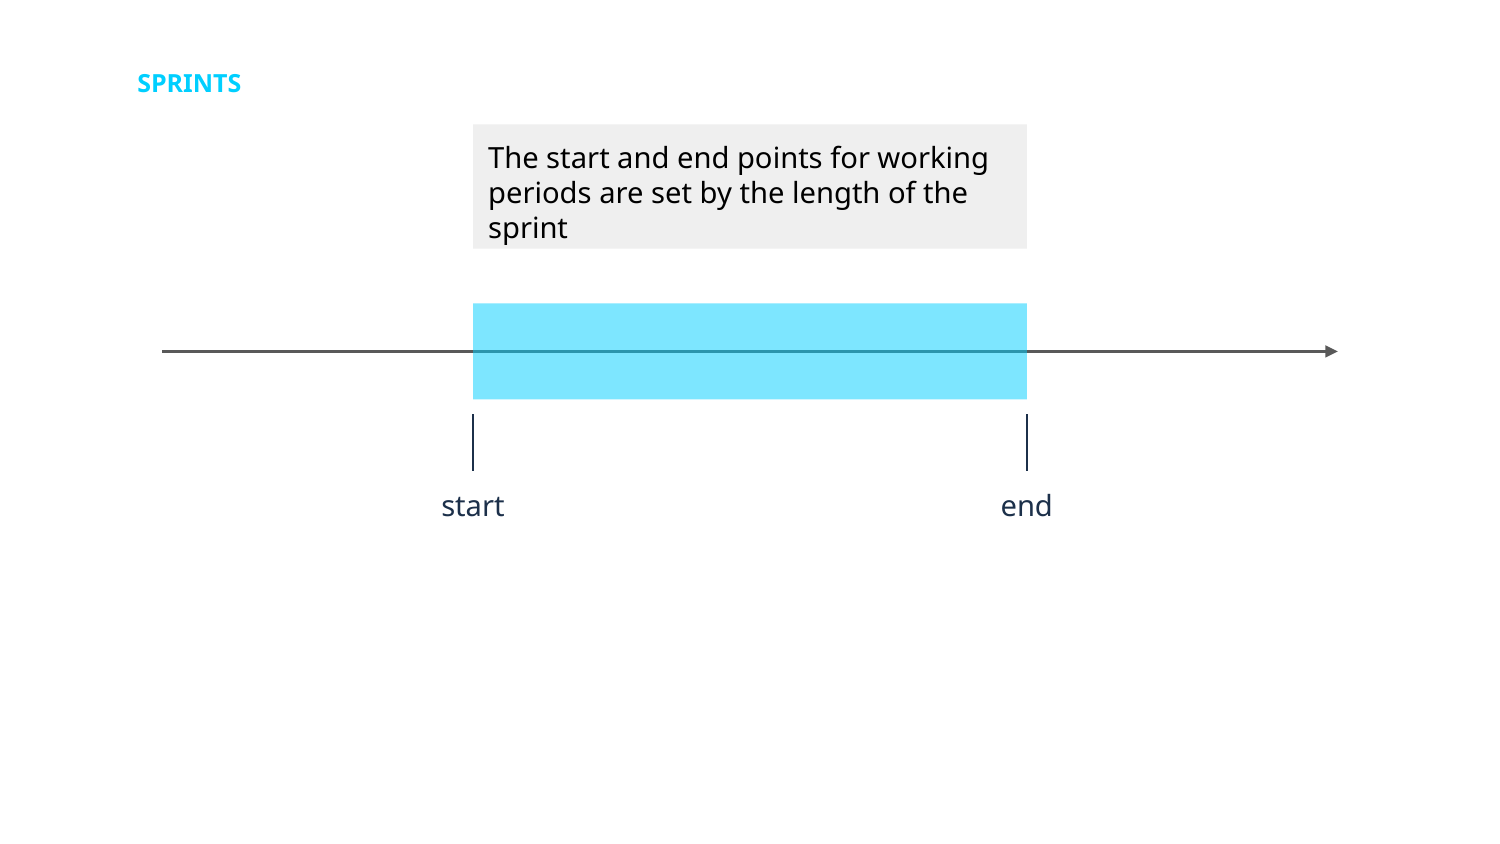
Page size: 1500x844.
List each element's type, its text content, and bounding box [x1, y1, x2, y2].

text_box start [414, 472, 532, 541]
subtitle SPRINTS [122, 47, 946, 158]
text_box The start and end points for working periods are set by the length of the sprint [473, 124, 1027, 249]
text_box end [968, 472, 1086, 541]
text_box [473, 303, 1027, 350]
text_box [473, 360, 1027, 400]
